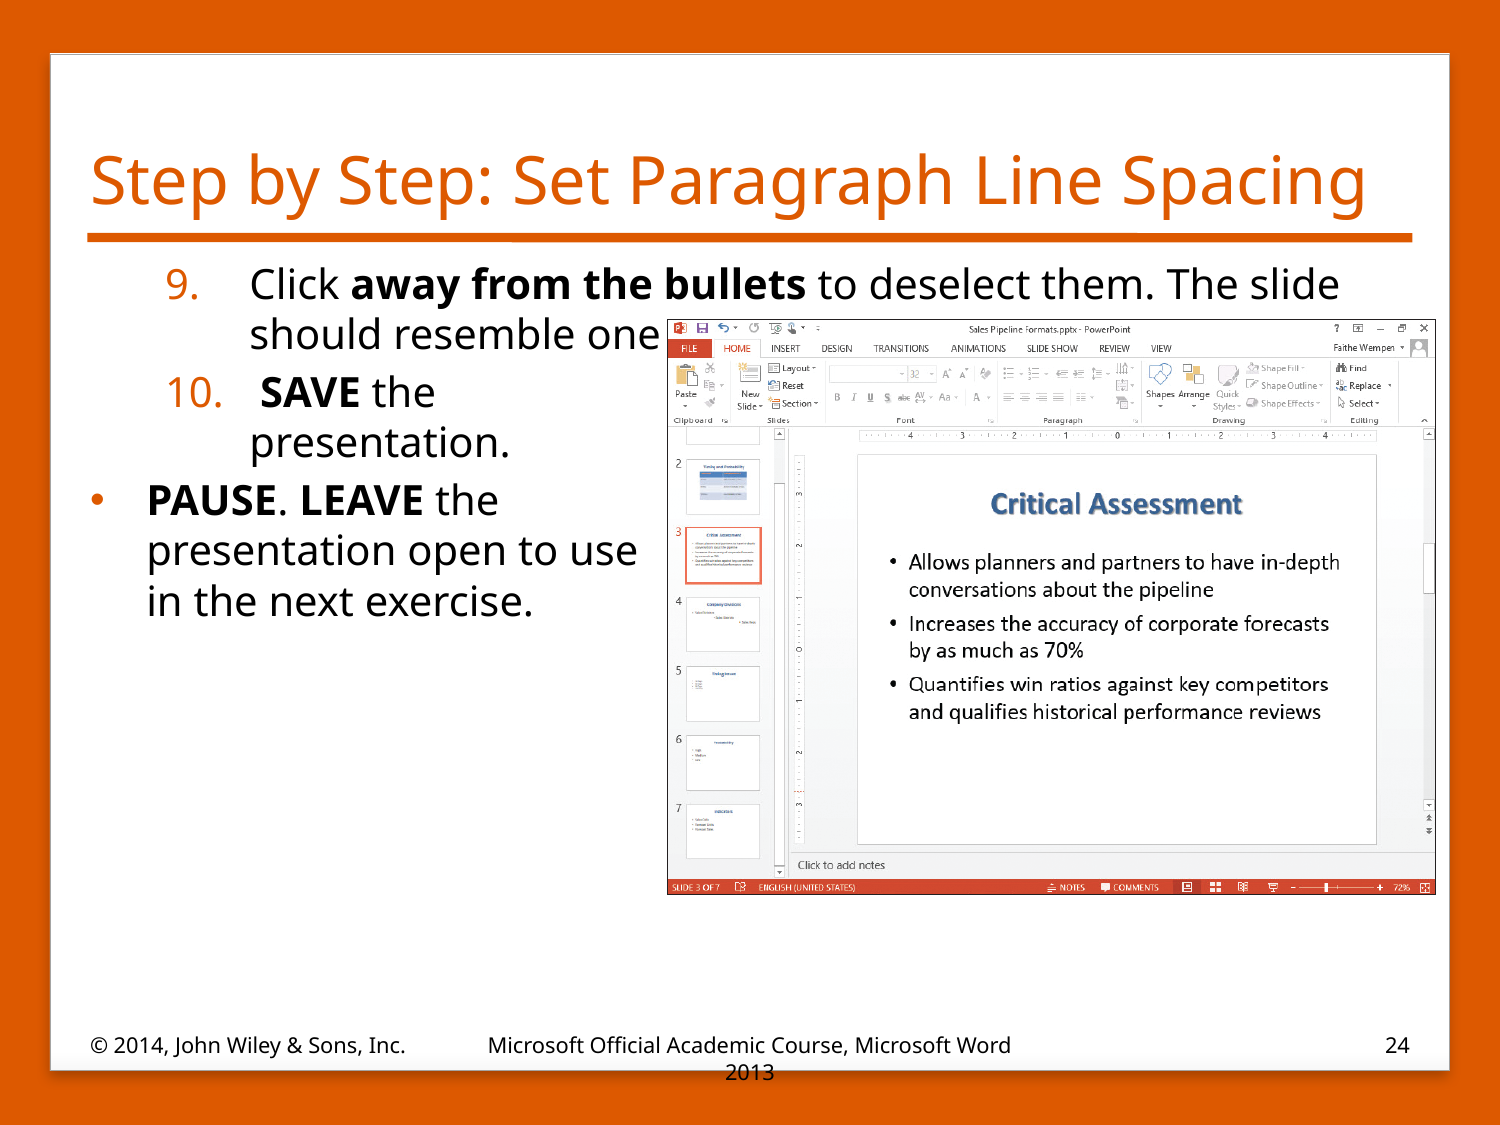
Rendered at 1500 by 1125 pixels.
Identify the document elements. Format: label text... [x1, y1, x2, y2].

slide_number © 2014, John Wiley & Sons, Inc. [74, 1024, 426, 1103]
title Step by Step: Set Paragraph Line Spacing [74, 74, 1426, 226]
footer Microsoft Official Academic Course, Microsoft Word 2013 [449, 1024, 1051, 1103]
list Click away from the bullets to deselect them. The slide should resemble one at right. SAVE the presentation. PAUSE. LEAVE the presentation open to use in the next exercise. [75, 249, 1425, 1063]
slide_number 24 [1074, 1024, 1426, 1103]
picture [662, 312, 1444, 905]
